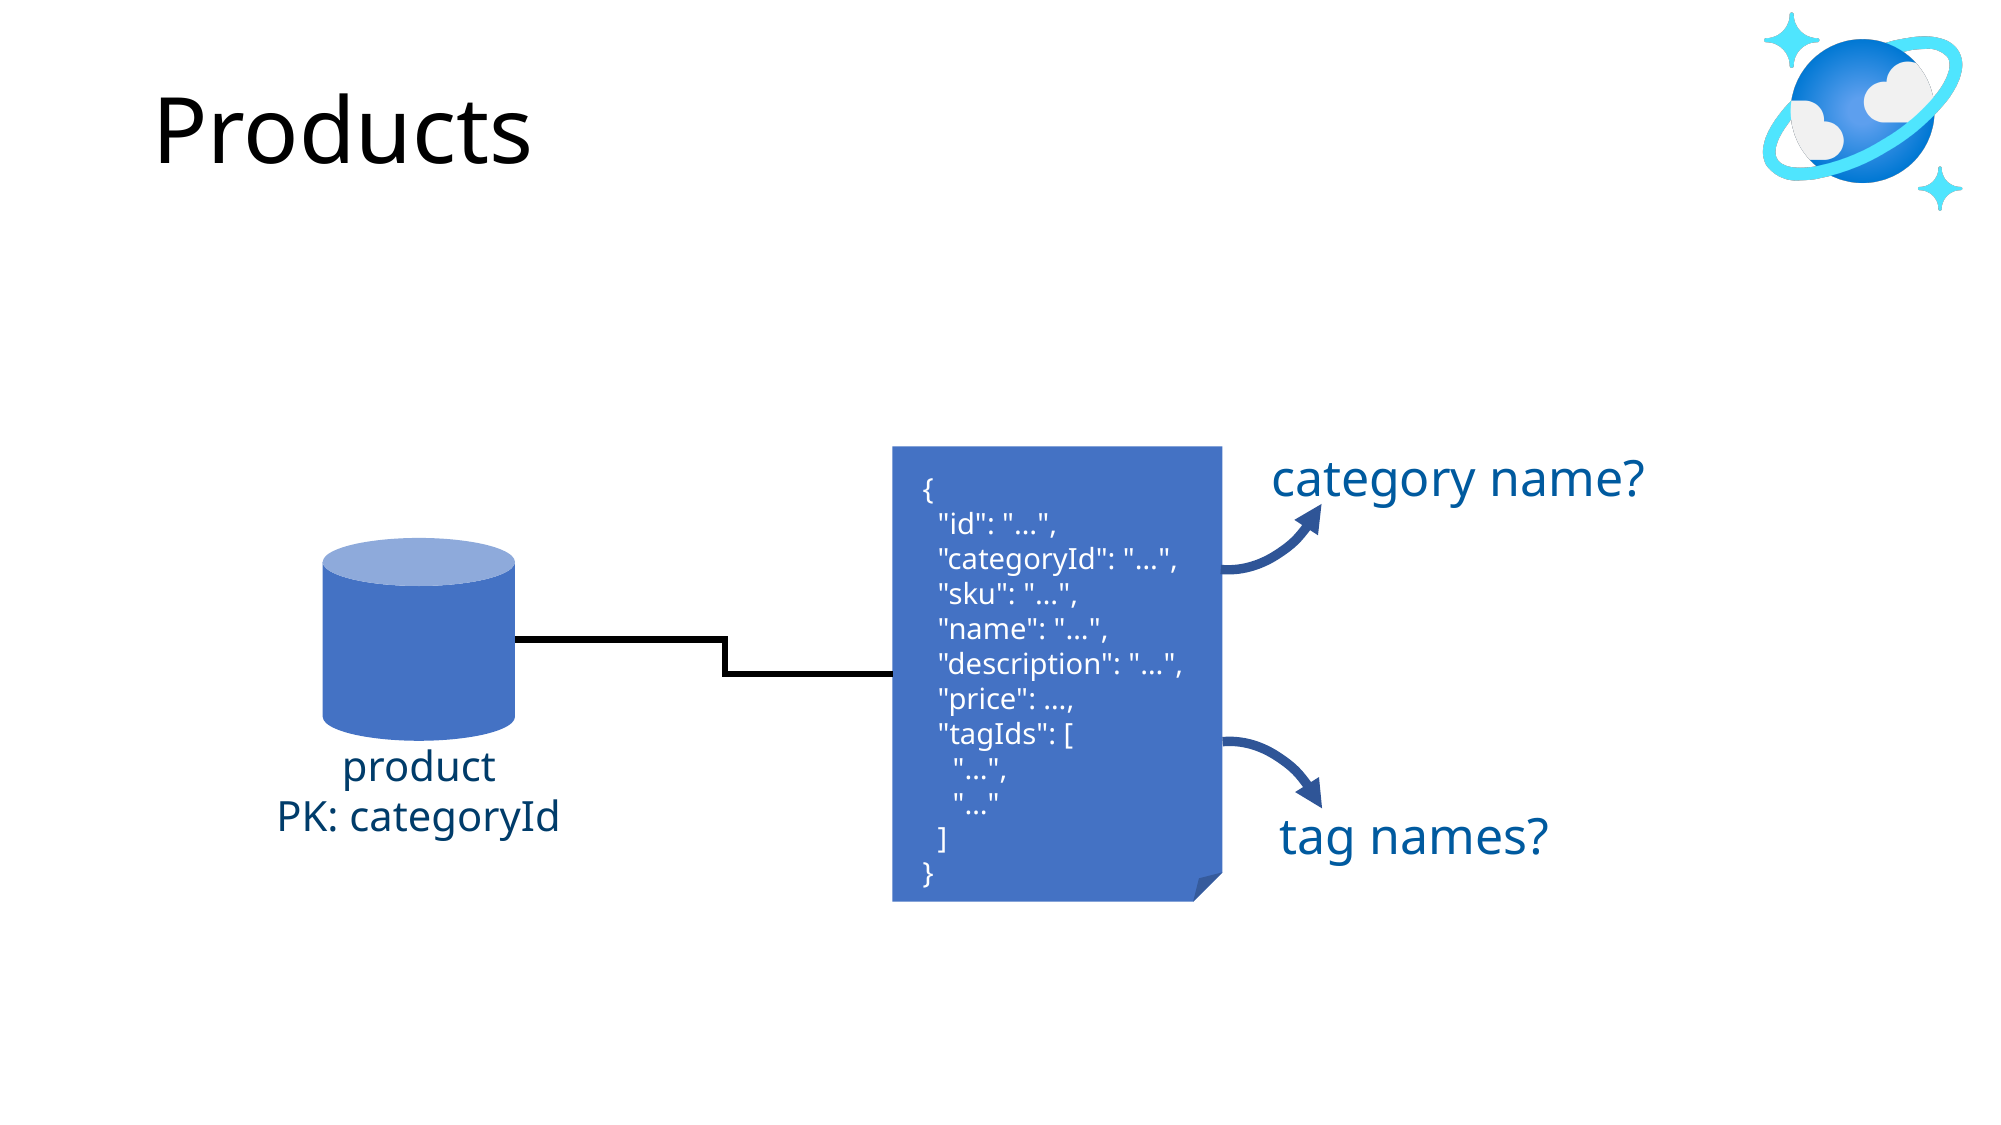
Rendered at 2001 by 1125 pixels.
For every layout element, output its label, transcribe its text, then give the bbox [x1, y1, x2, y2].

text_box product PK: categoryId [322, 537, 516, 742]
title Products [137, 59, 1717, 208]
text_box { "id": "…", "categoryId": "…", "sku": "…", "name": "…", "description": "…", "price": …, "tagIds": [ "…", "…" ] } [891, 445, 1225, 903]
text_box [1222, 740, 1323, 889]
text_box [1220, 423, 1322, 571]
text_box [324, 539, 514, 585]
picture [1757, 6, 1968, 217]
text_box category name? [1245, 446, 1671, 507]
text_box tag names? [1263, 804, 1580, 865]
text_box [514, 639, 893, 674]
